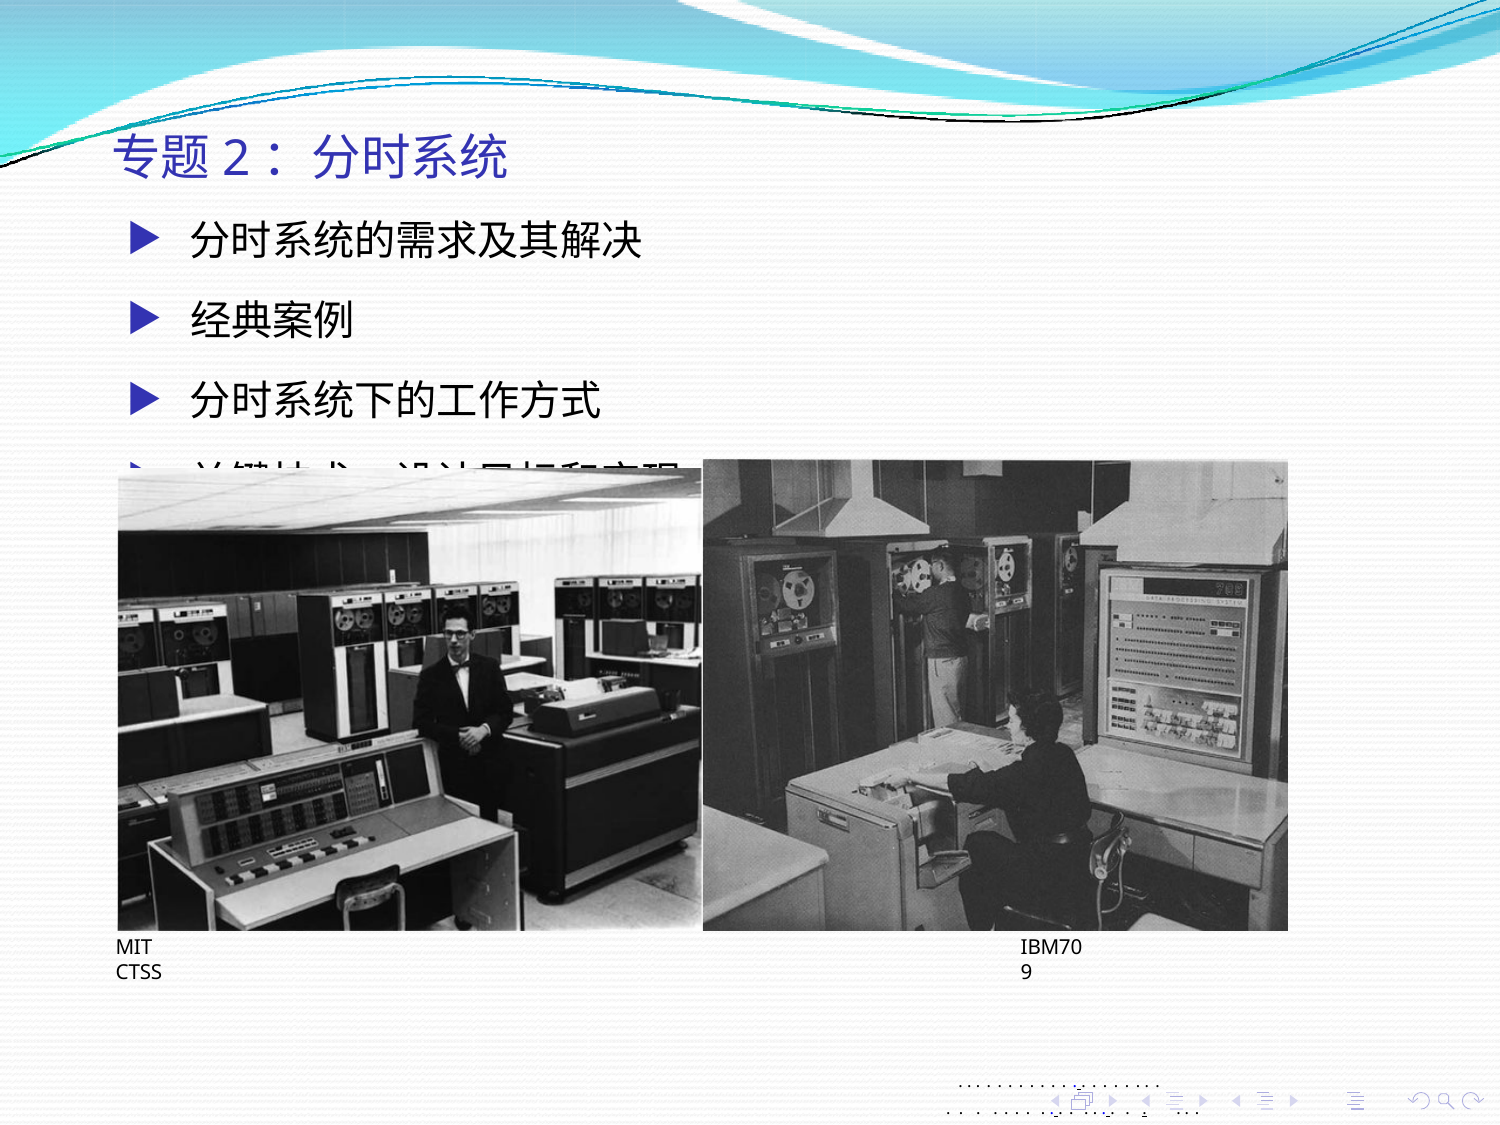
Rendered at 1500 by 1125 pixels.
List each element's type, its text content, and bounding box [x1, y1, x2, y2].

text_box IBM709 [1018, 930, 1089, 984]
picture [0, 0, 1500, 1125]
text_box [117, 468, 702, 931]
text_box . . . . . . . . . . . . . . . . . . . . . . . . . . . . . . . . . . . . . . . . [943, 1069, 1496, 1121]
text_box [702, 459, 1288, 931]
text_box 专题2：分时系统 ▶ 分时系统的需求及其解决 ▶ 经典案例 ▶ 分时系统下的工作方式 ▶ 关键技术、设计目标和实现 [105, 102, 706, 509]
text_box MIT CTSS [113, 930, 205, 984]
